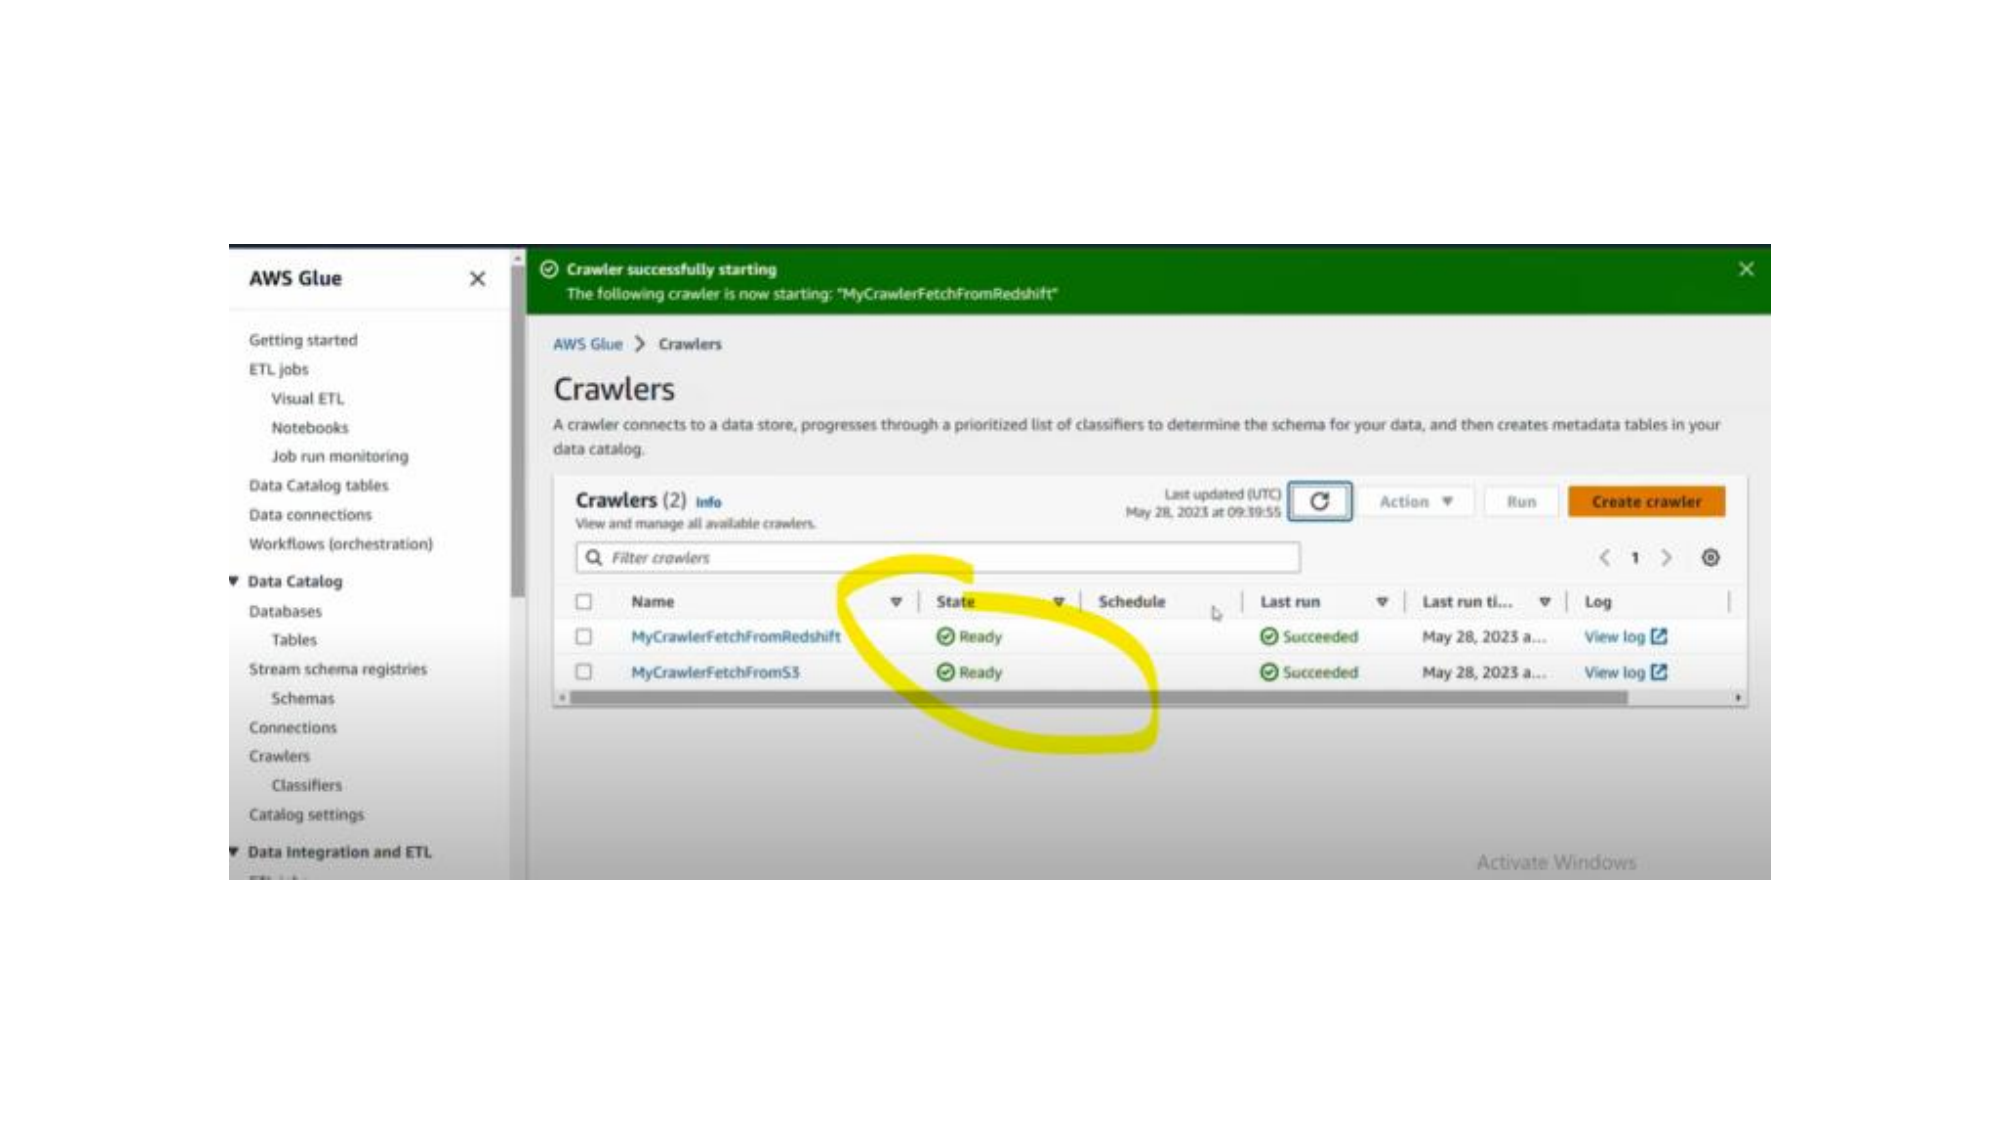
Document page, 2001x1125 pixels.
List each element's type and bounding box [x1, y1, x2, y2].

picture [229, 244, 1771, 880]
